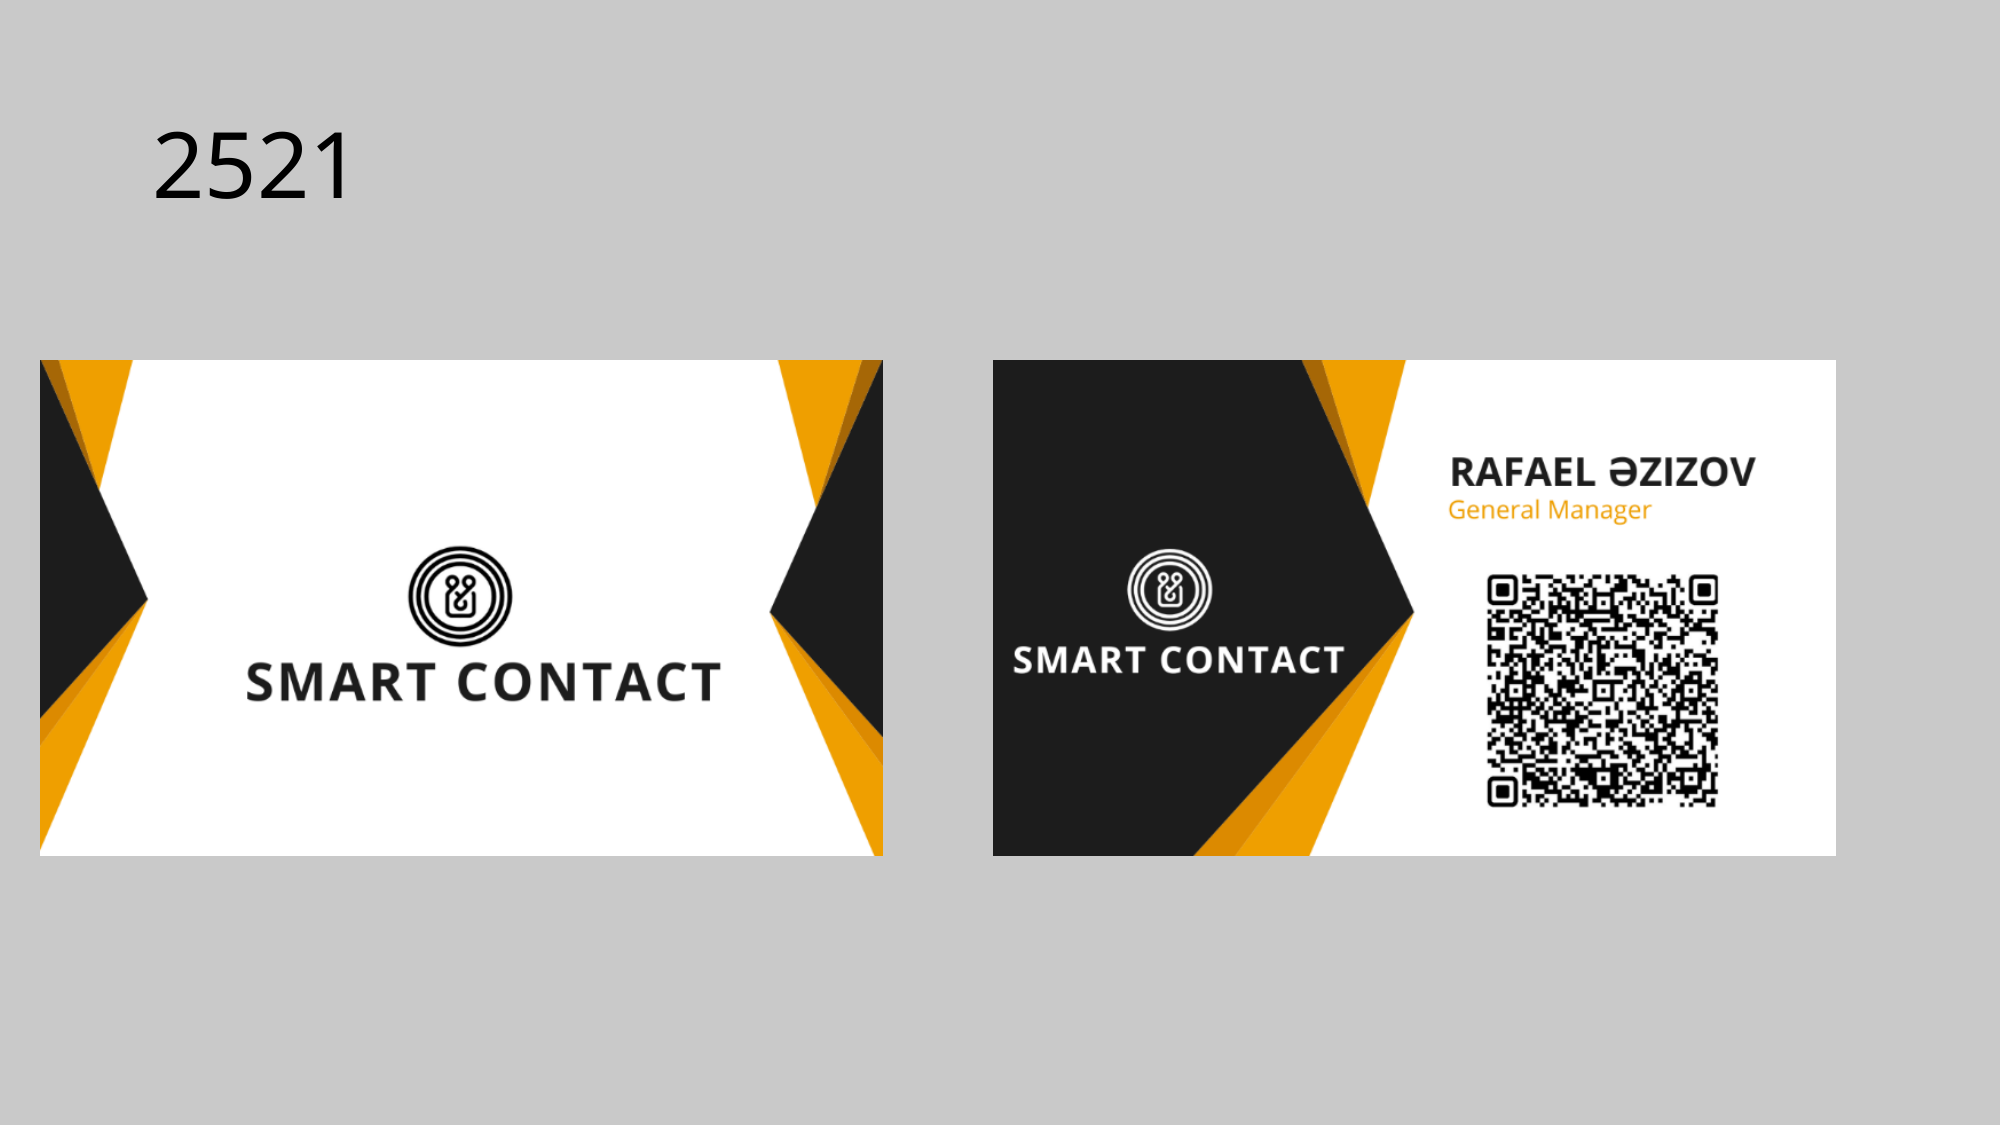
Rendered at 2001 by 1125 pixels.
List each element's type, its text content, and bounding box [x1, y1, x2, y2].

picture [993, 360, 1836, 856]
title 2521 [137, 59, 1863, 278]
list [40, 360, 883, 856]
